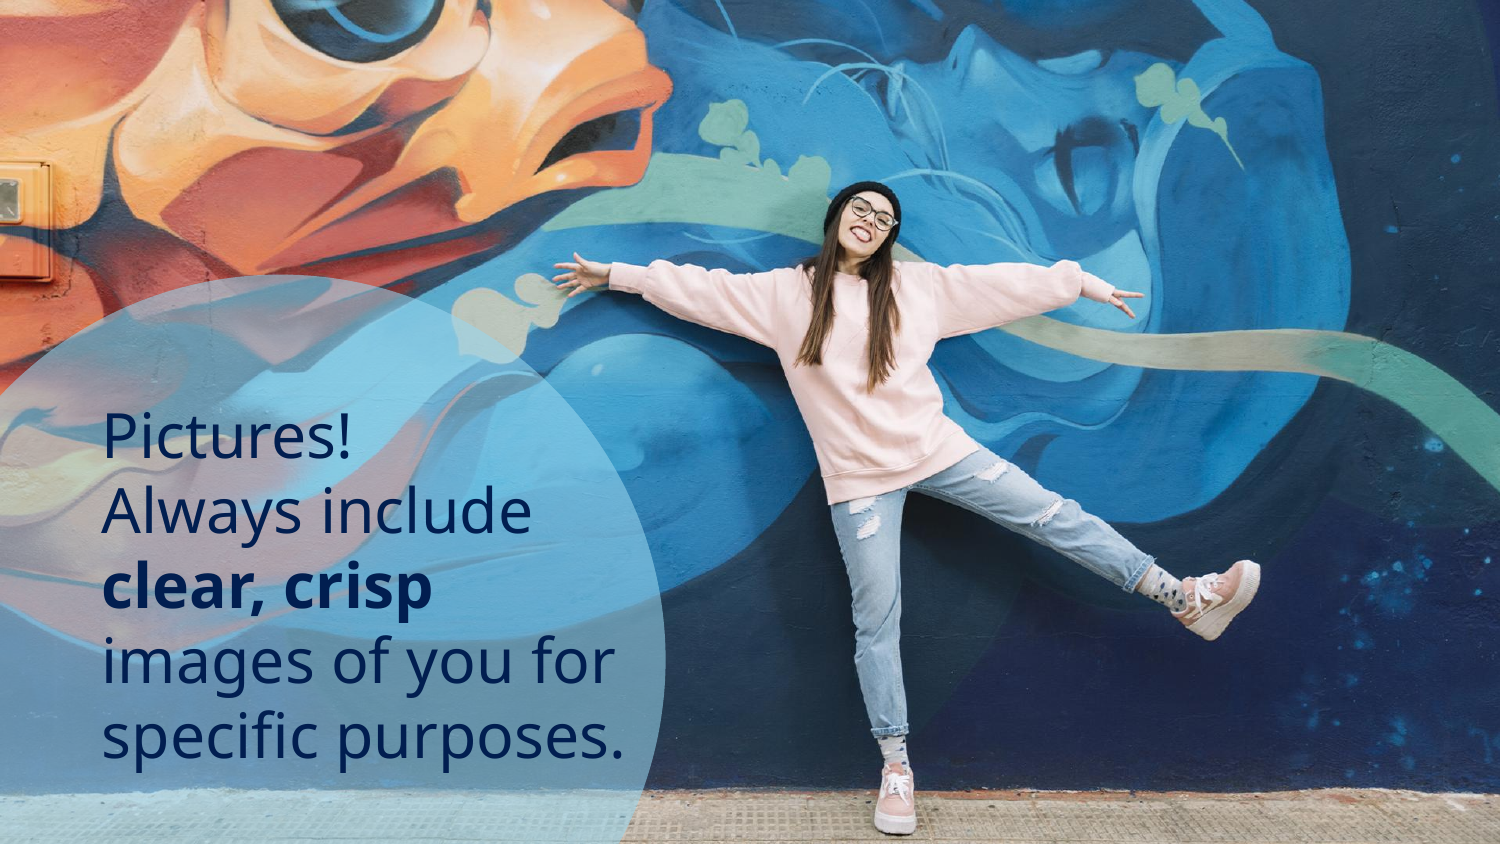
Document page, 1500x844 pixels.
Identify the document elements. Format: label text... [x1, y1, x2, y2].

title Pictures! Always include clear, crisp images of you for specific purposes. [86, 369, 645, 798]
picture [0, 0, 1500, 844]
